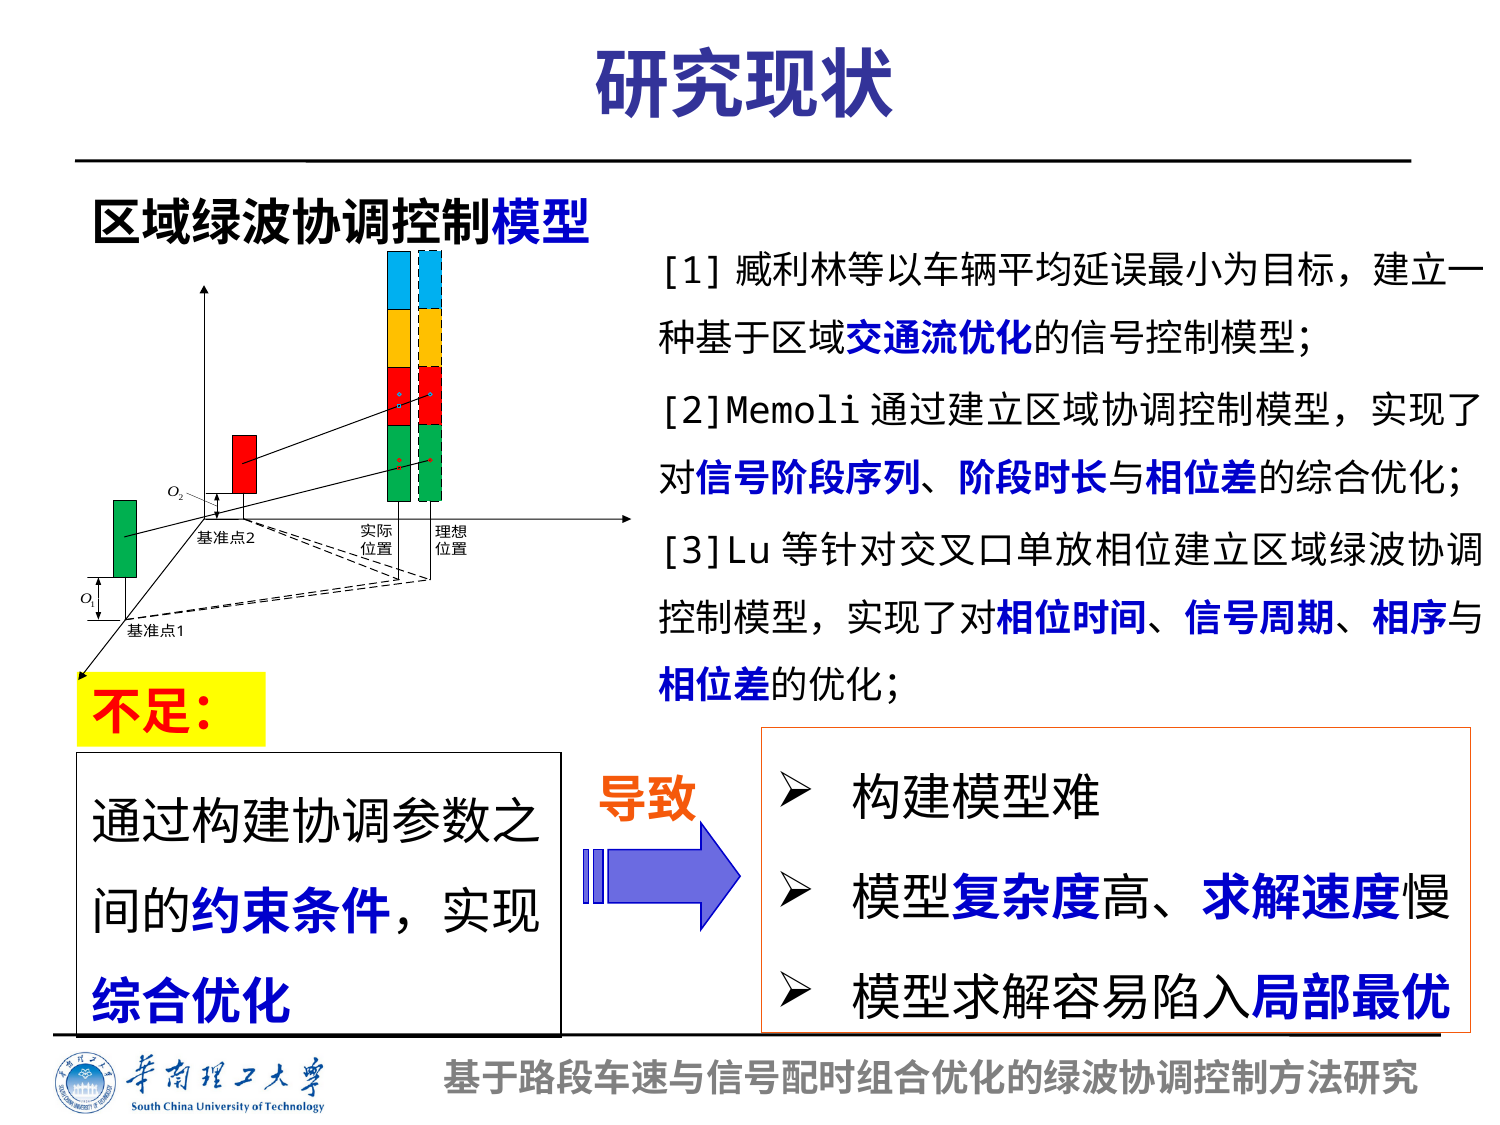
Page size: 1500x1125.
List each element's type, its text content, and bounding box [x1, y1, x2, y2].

text_box 不足： [76, 688, 266, 747]
text_box [608, 835, 741, 930]
title 研究现状 [76, 6, 1412, 157]
text_box [1]臧利林等以车辆平均延误最小为目标，建立一种基于区域交通流优化的信号控制模型； [2]Memoli通过建立区域协调控制模型，实现了对信号阶段序列、阶段时长与相位差的综合优化； [3]Lu等针对交叉口单放相位建立区域绿波协调控制模型，实现了对相位时间、信号周期、相序与相位差的优化； [643, 216, 1500, 714]
picture [76, 248, 633, 681]
text_box 导致 [582, 760, 816, 835]
text_box 构建模型难 模型复杂度高、求解速度慢 模型求解容易陷入局部最优 [761, 727, 1471, 1033]
text_box 通过构建协调参数之间的约束条件，实现综合优化 [76, 752, 561, 1038]
text_box [583, 849, 589, 903]
text_box [593, 849, 604, 903]
text_box 区域绿波协调控制模型 [76, 153, 1400, 259]
picture [53, 1051, 325, 1114]
